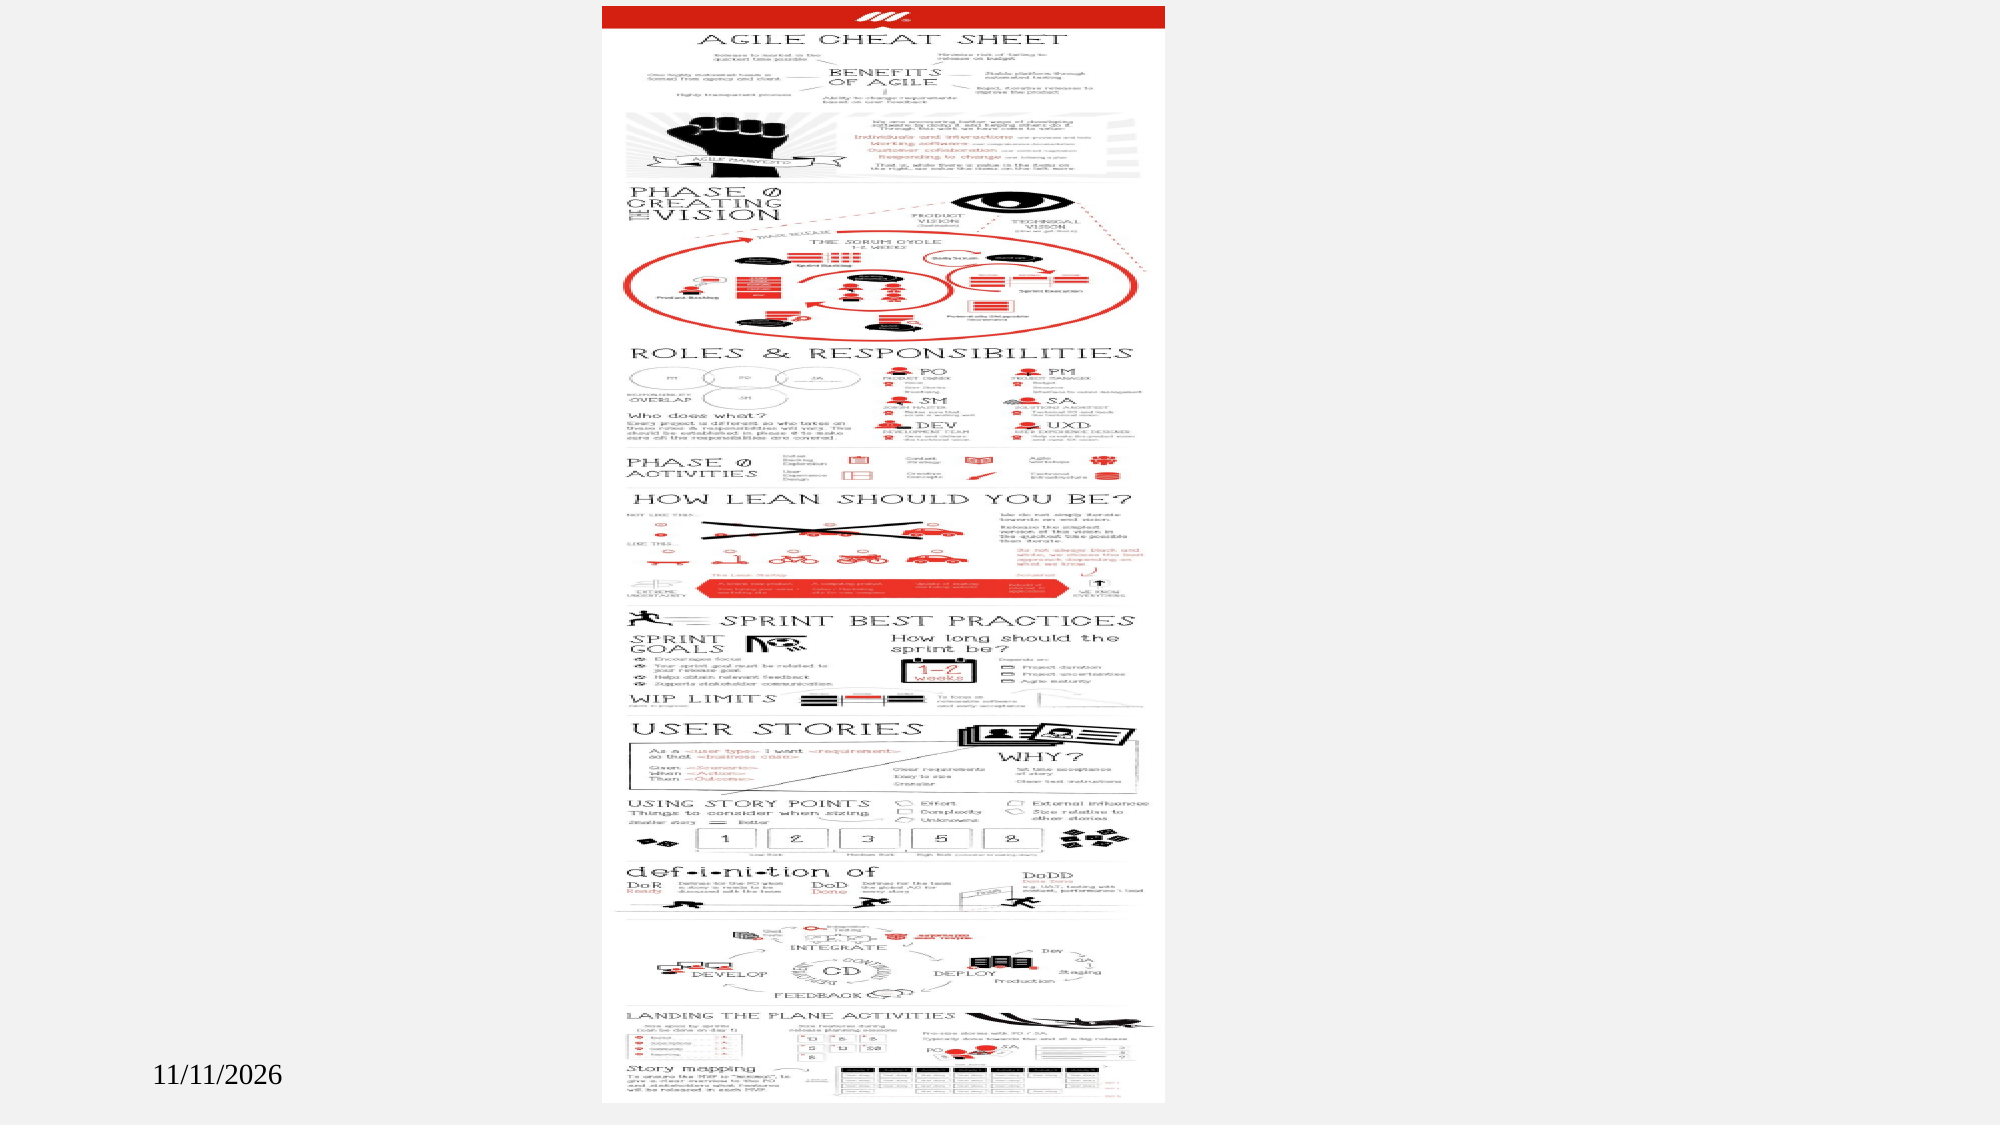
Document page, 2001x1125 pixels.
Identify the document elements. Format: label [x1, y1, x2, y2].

slide_number [137, 1042, 588, 1103]
list [602, 6, 1165, 1103]
